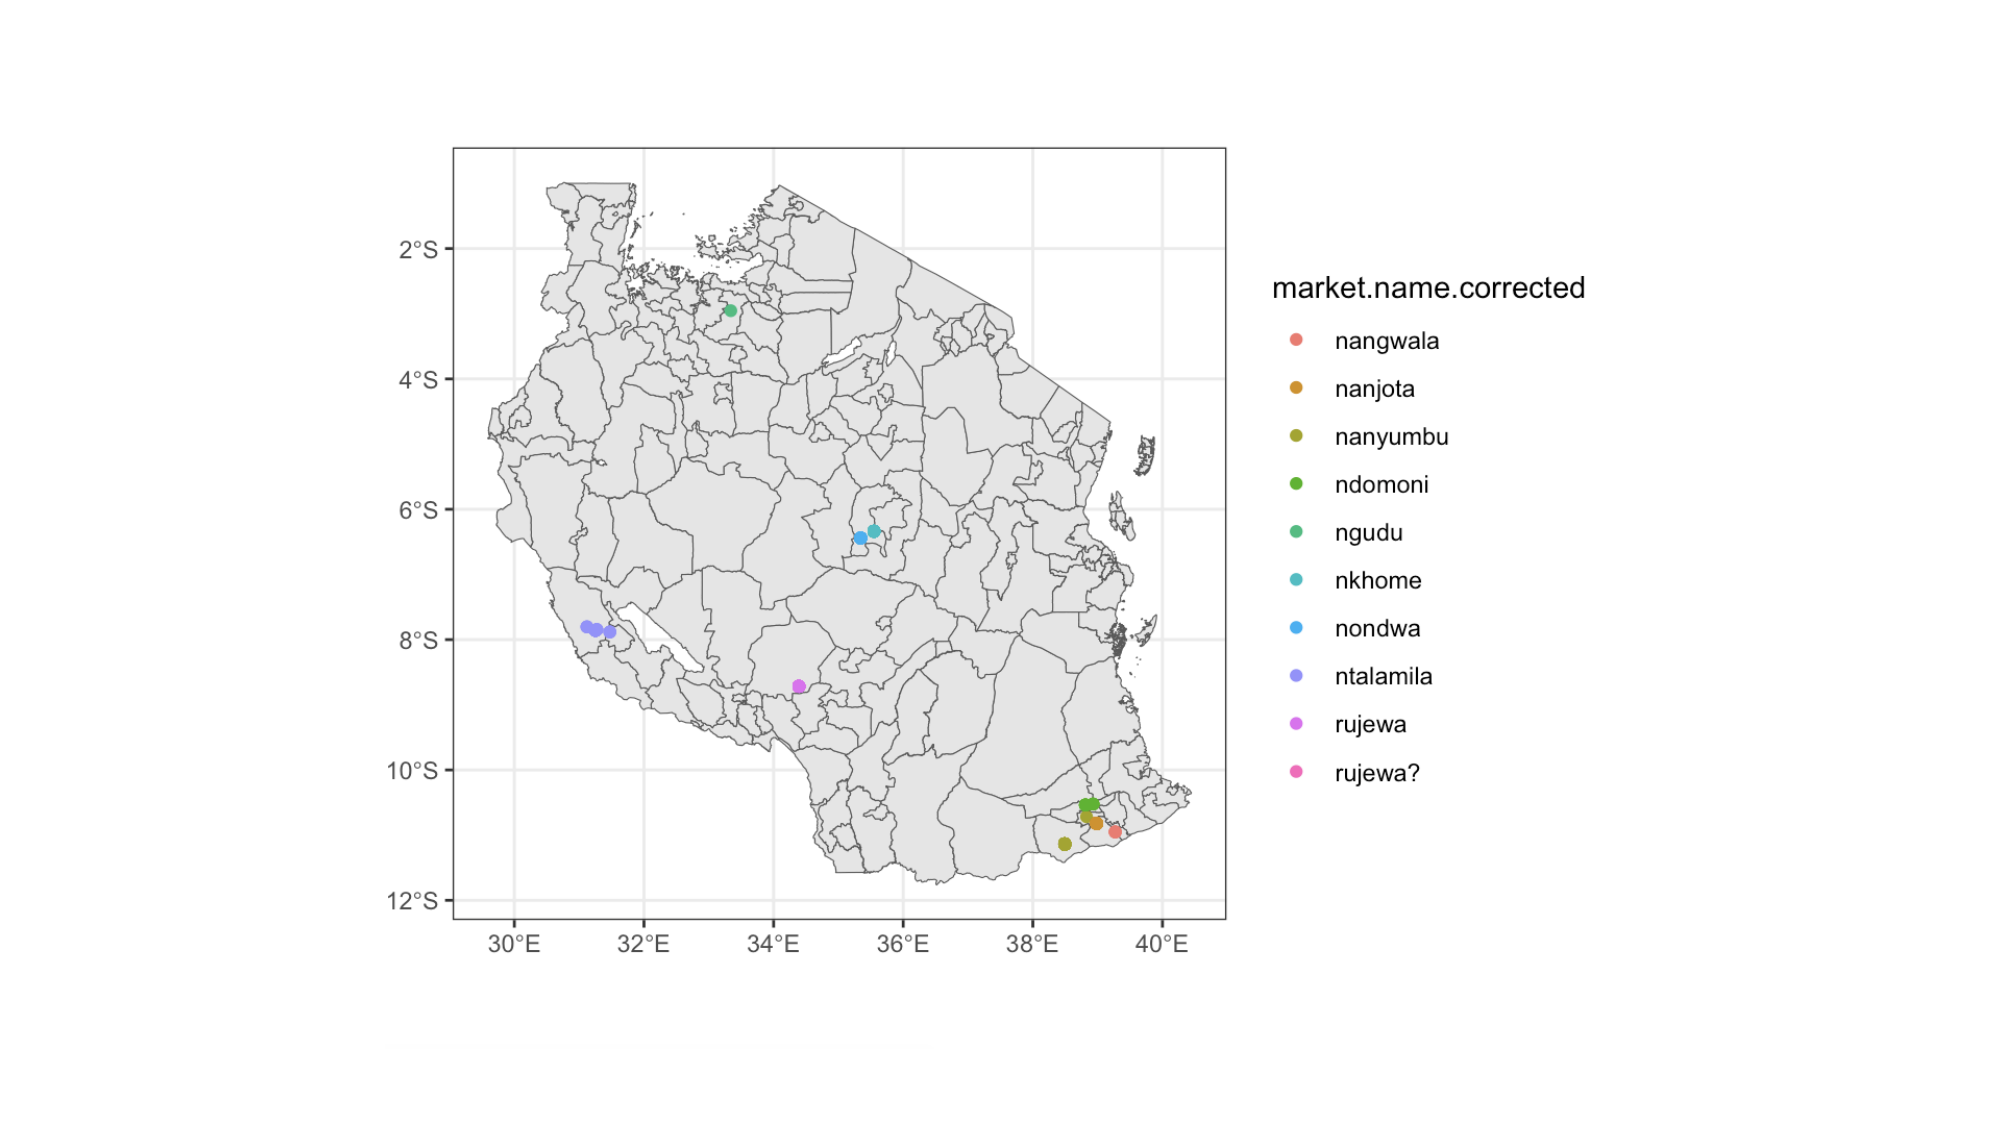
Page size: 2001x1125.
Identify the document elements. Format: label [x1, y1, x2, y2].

picture [385, 76, 1615, 1049]
